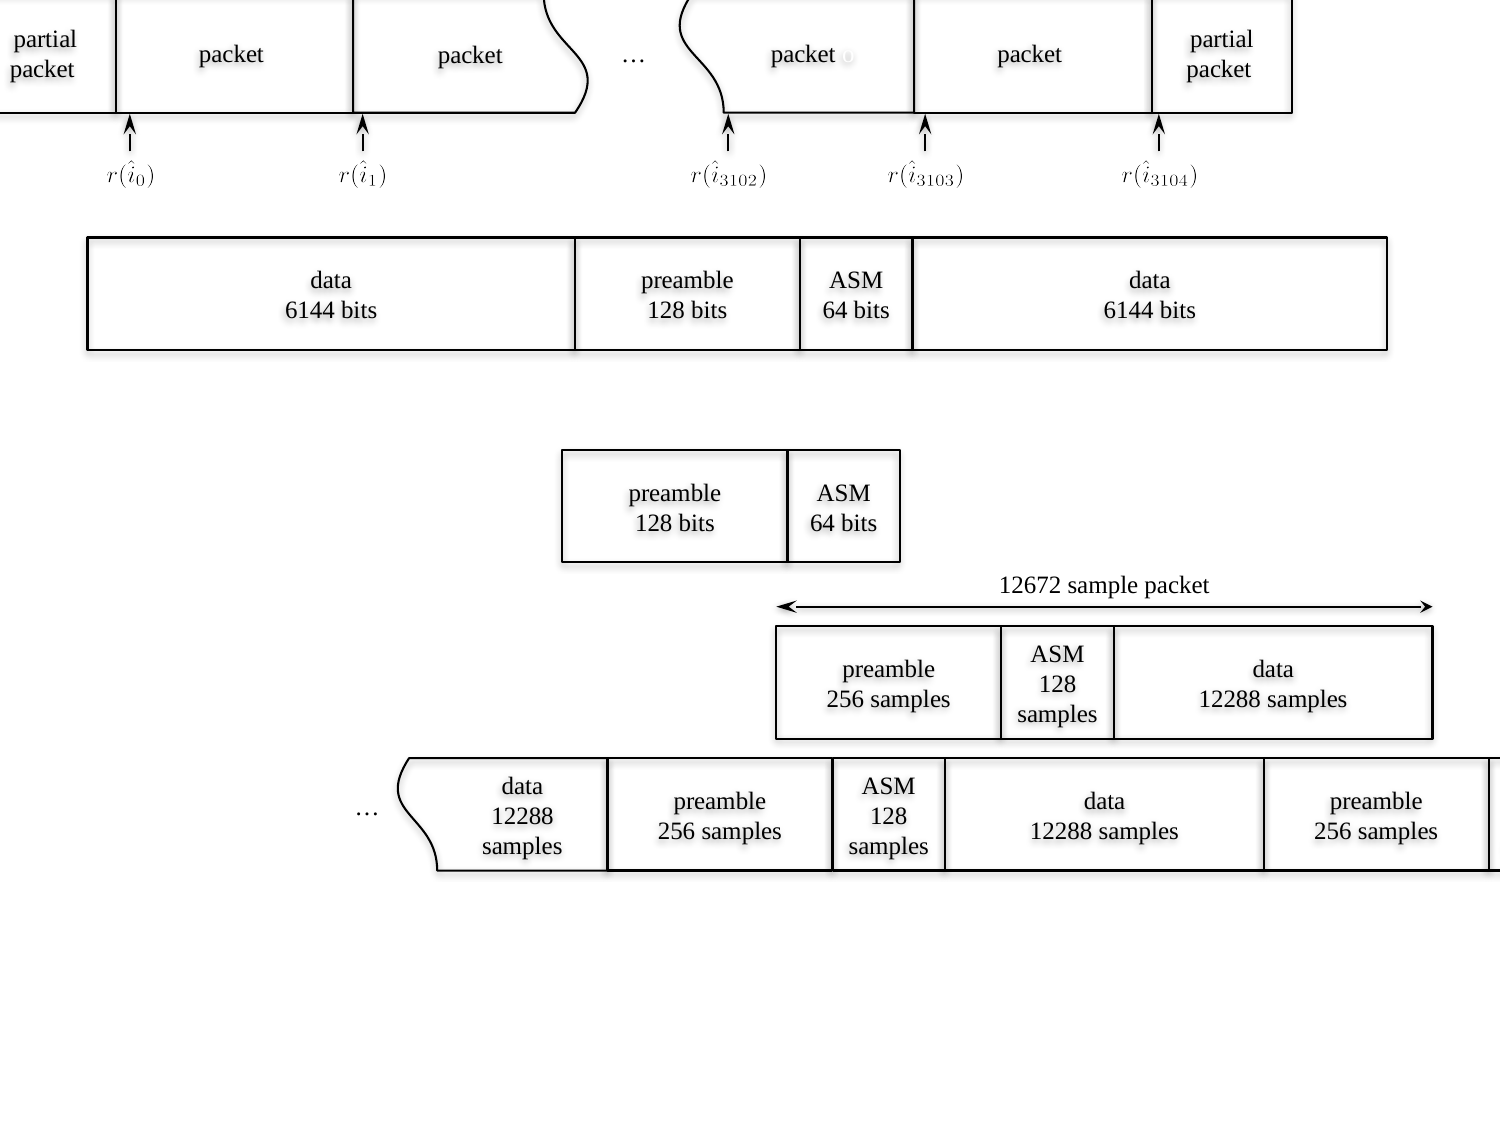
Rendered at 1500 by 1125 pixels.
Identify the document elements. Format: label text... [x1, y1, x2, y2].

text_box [87, 237, 1388, 351]
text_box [339, 561, 1500, 871]
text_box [0, 0, 1293, 188]
text_box ASM 64 bits [787, 449, 901, 559]
text_box preamble 128 bits [562, 449, 786, 559]
